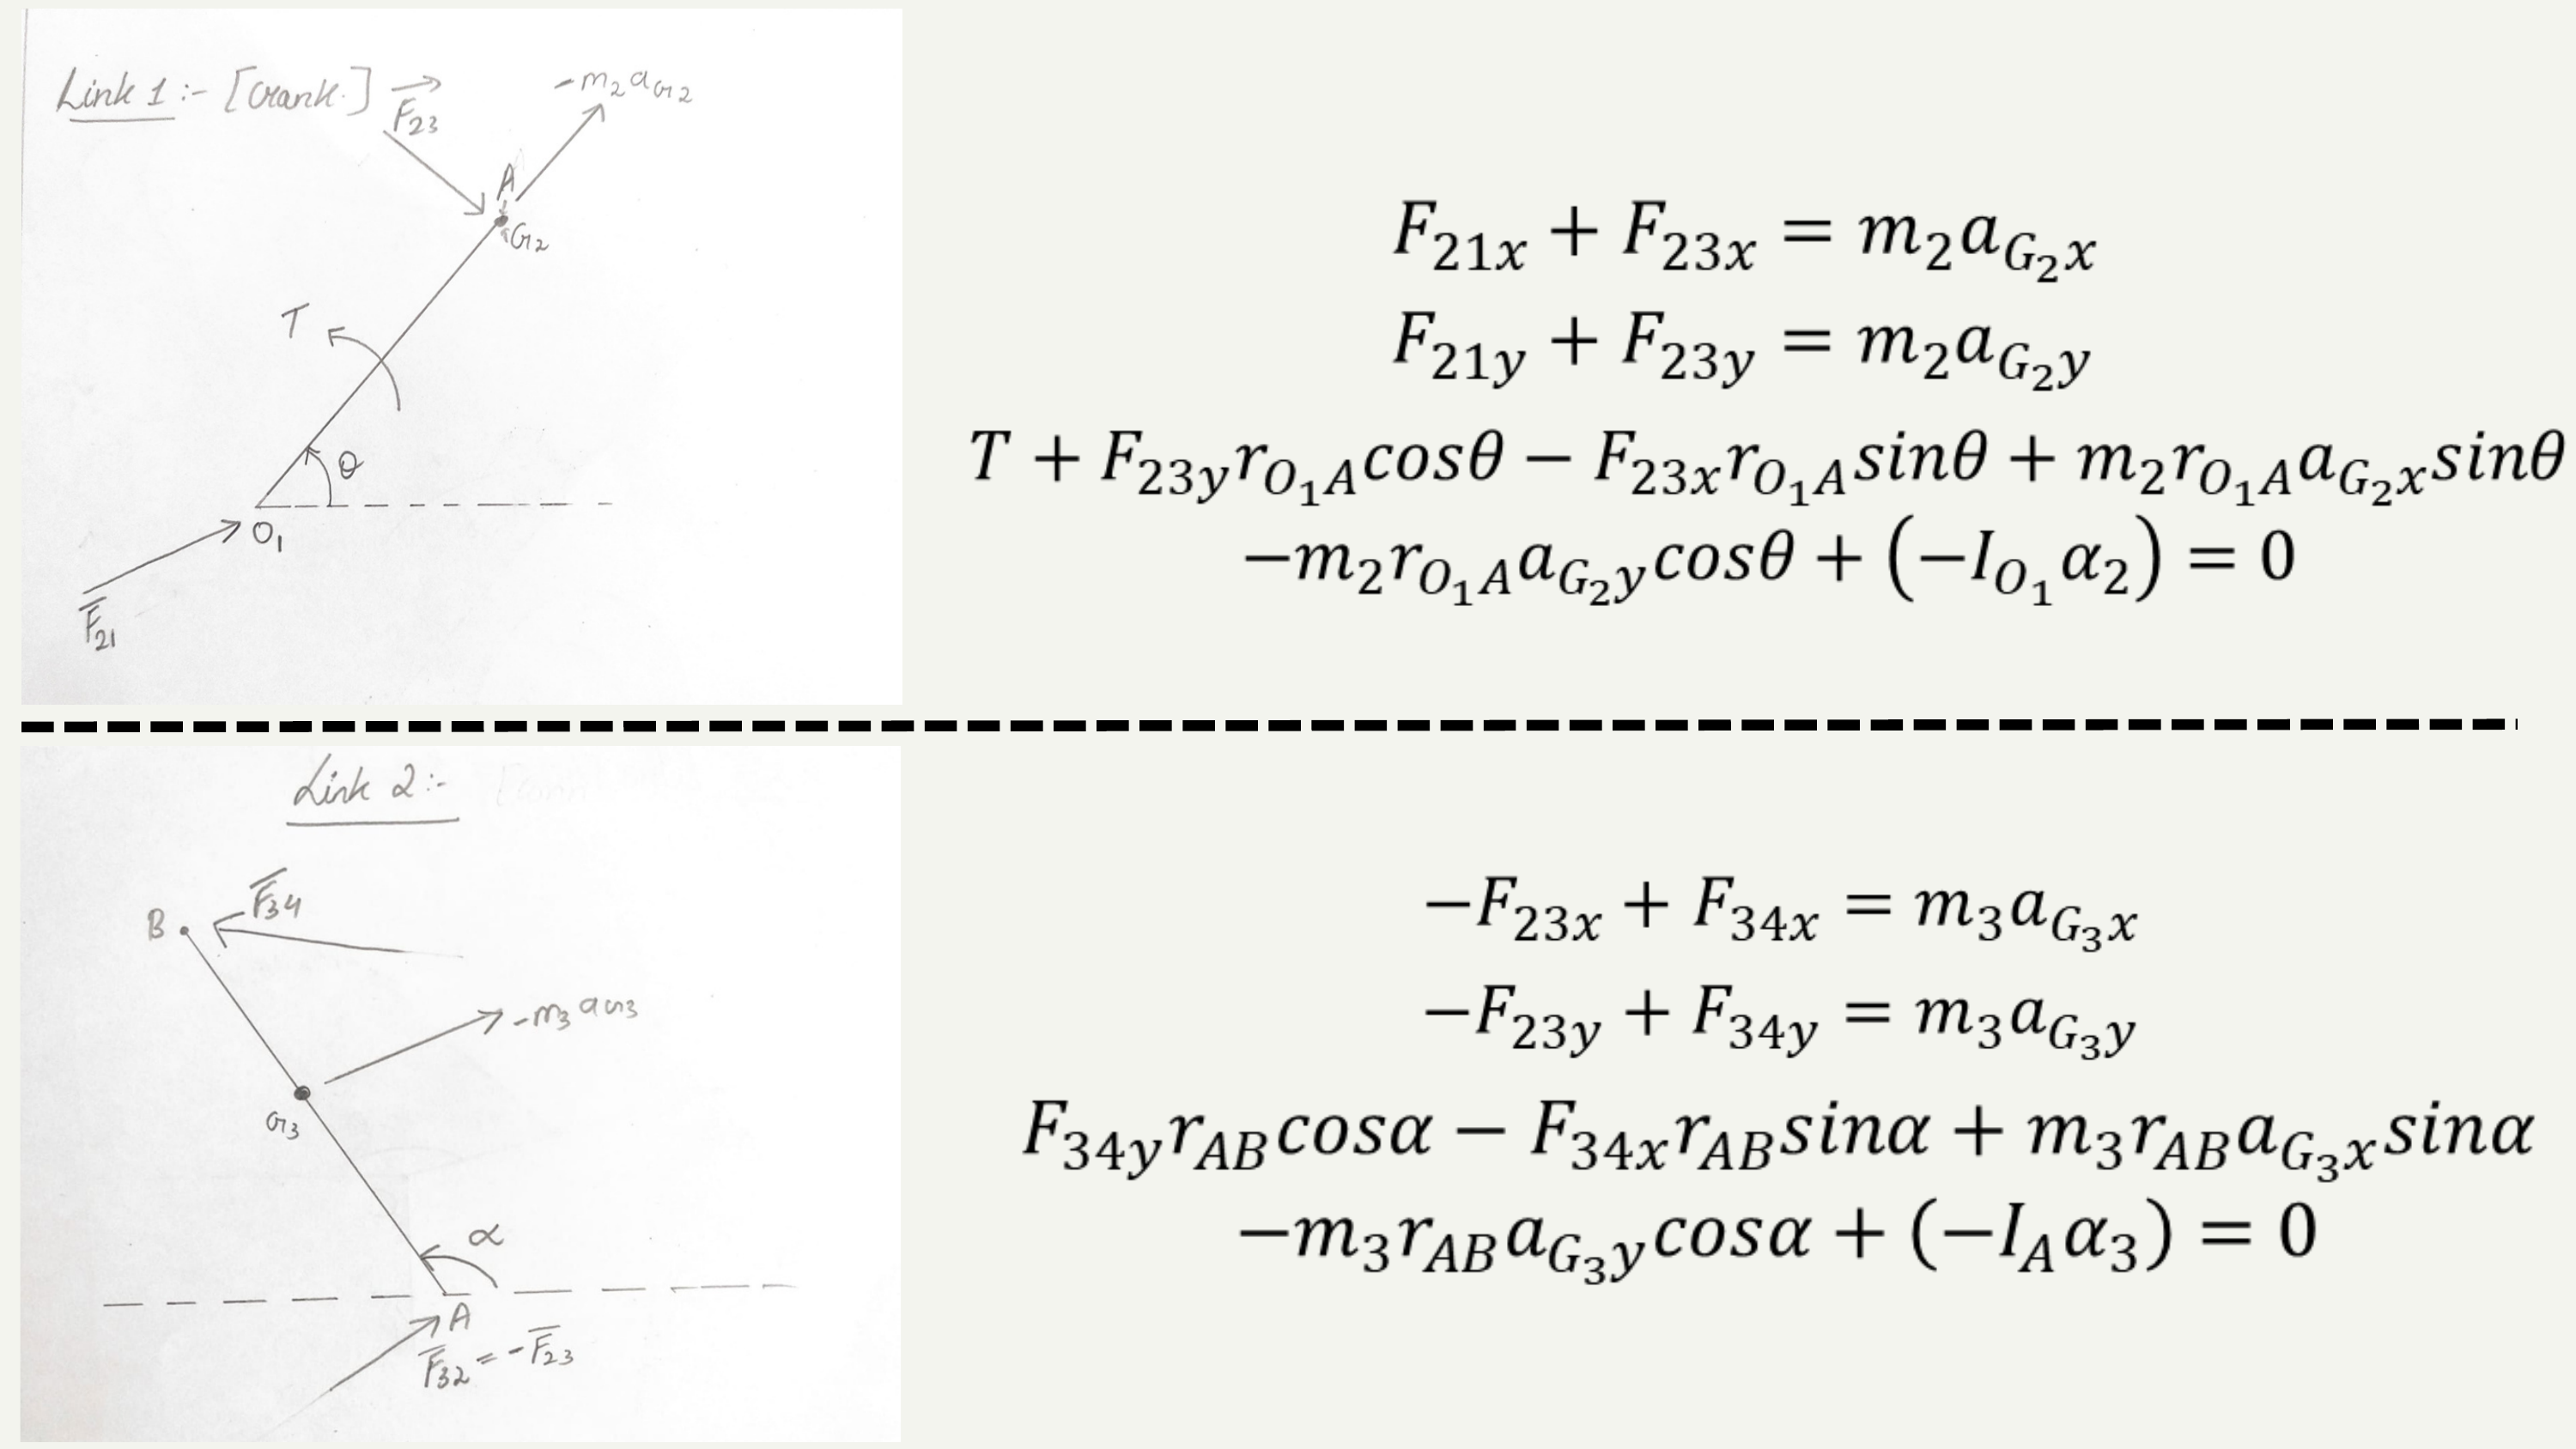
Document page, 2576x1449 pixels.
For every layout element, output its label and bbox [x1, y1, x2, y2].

text_box [20, 746, 902, 1442]
text_box [992, 857, 2565, 1304]
text_box [21, 9, 902, 705]
text_box [961, 180, 2576, 623]
